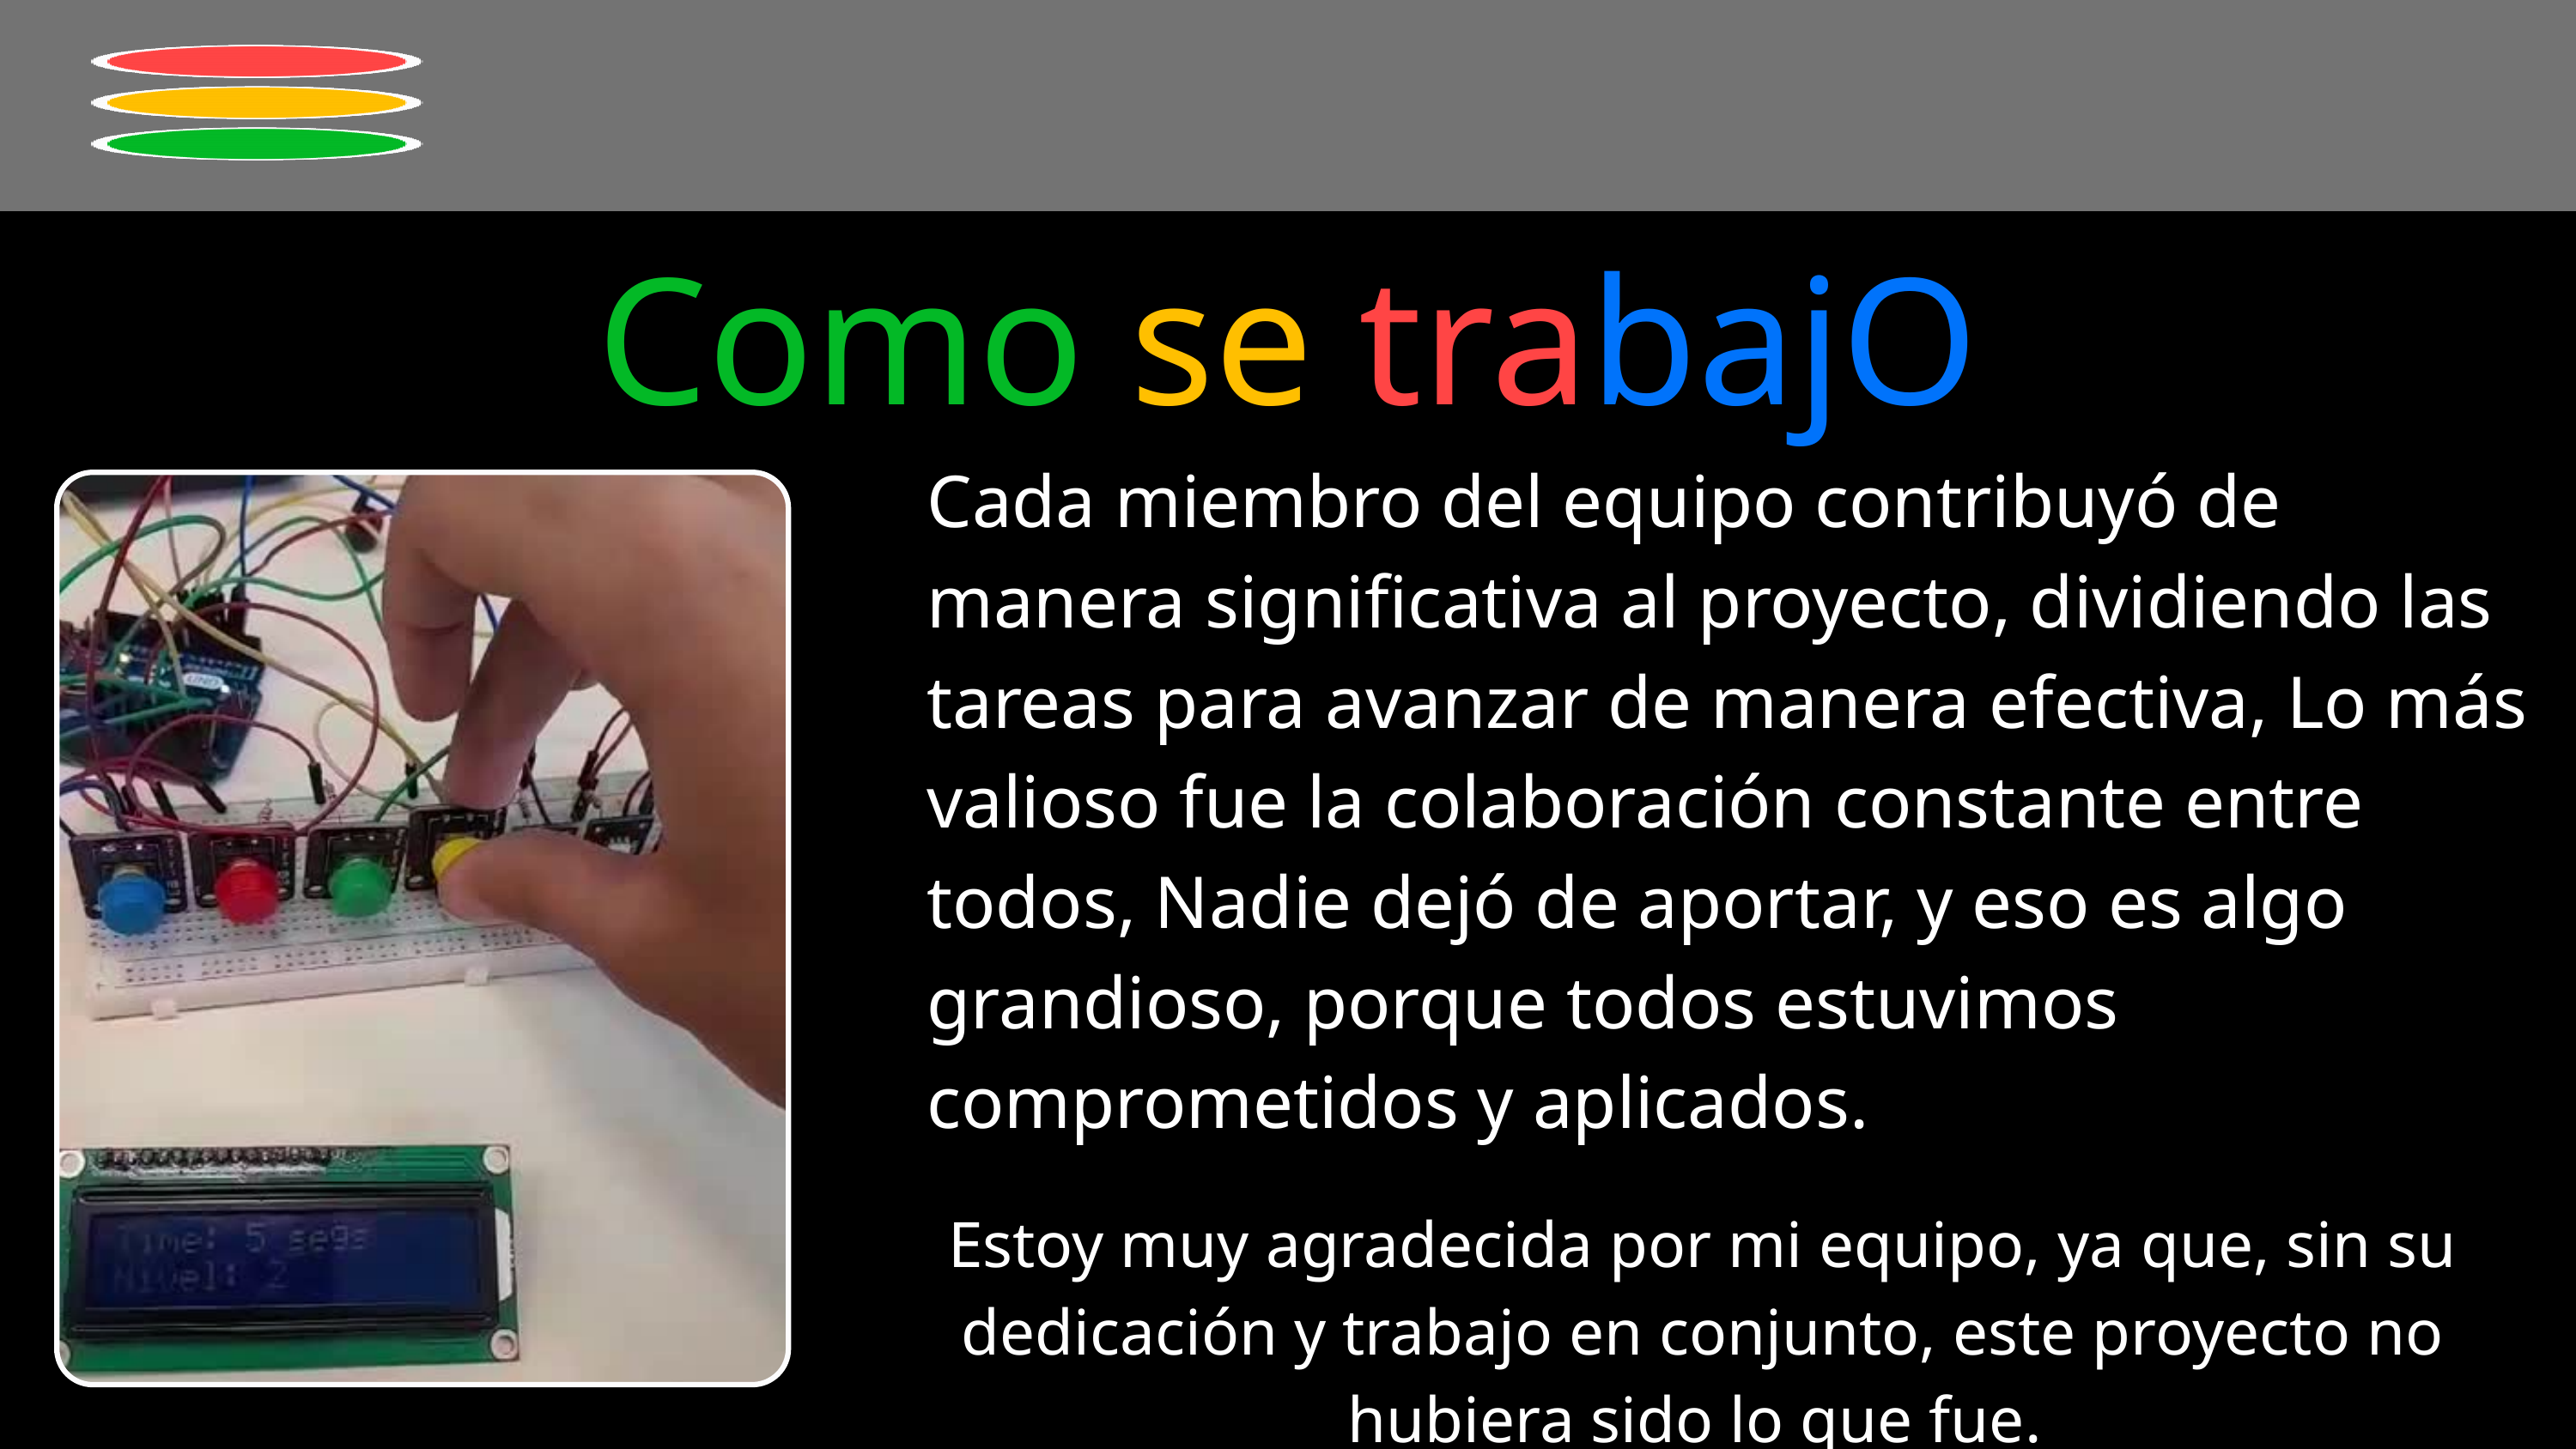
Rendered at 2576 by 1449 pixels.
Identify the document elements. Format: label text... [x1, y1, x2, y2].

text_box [0, 0, 2576, 212]
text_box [189, 221, 2387, 473]
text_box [56, 471, 789, 1385]
text_box Estoy muy agradecida por mi equipo, ya que, sin su dedicación y trabajo en conjunto, este proyecto no hubiera sido lo que fue. [865, 1191, 2541, 1449]
text_box Cada miembro del equipo contribuyó de manera significativa al proyecto, dividiendo las tareas para avanzar de manera efectiva, Lo más valioso fue la colaboración constante entre todos, Nadie dejó de aportar, y eso es algo grandioso, porque todos estuvimos comprometidos y aplicados. [927, 441, 2541, 1143]
